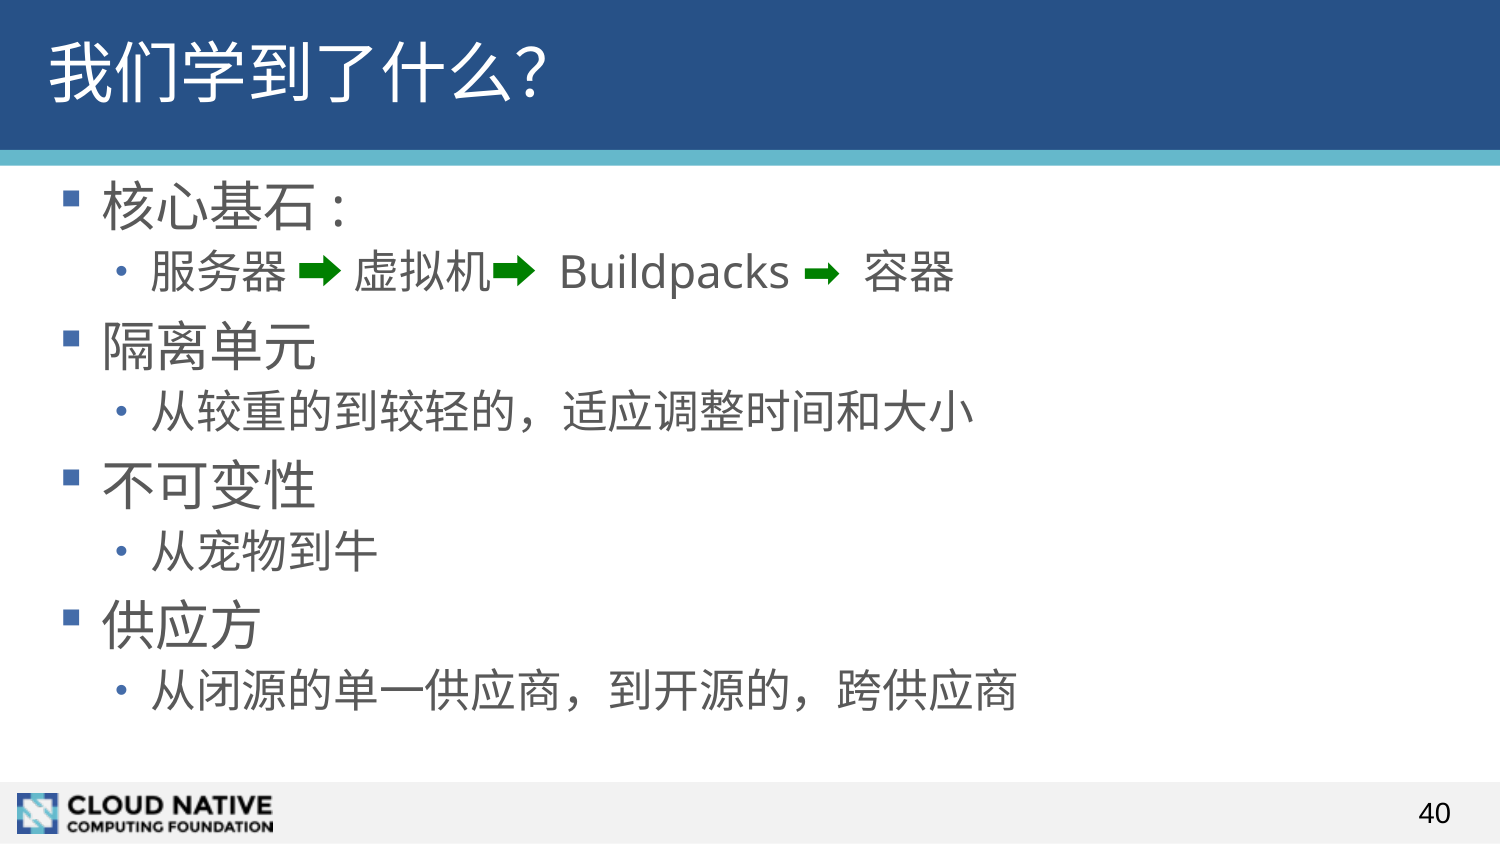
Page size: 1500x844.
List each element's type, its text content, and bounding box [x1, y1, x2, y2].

slide_number 40 [1403, 779, 1494, 844]
title 我们学到了什么？ [26, 15, 1464, 127]
list 核心基石: 服务器 ➡ 虚拟机➡ Buildpacks ➡ 容器 隔离单元 从较重的到较轻的，适应调整时间和大小 不可变性 从宠物到牛 供应方 从闭源的单一供应商，到开源的，跨供应商 [38, 159, 1464, 770]
picture [17, 793, 273, 834]
